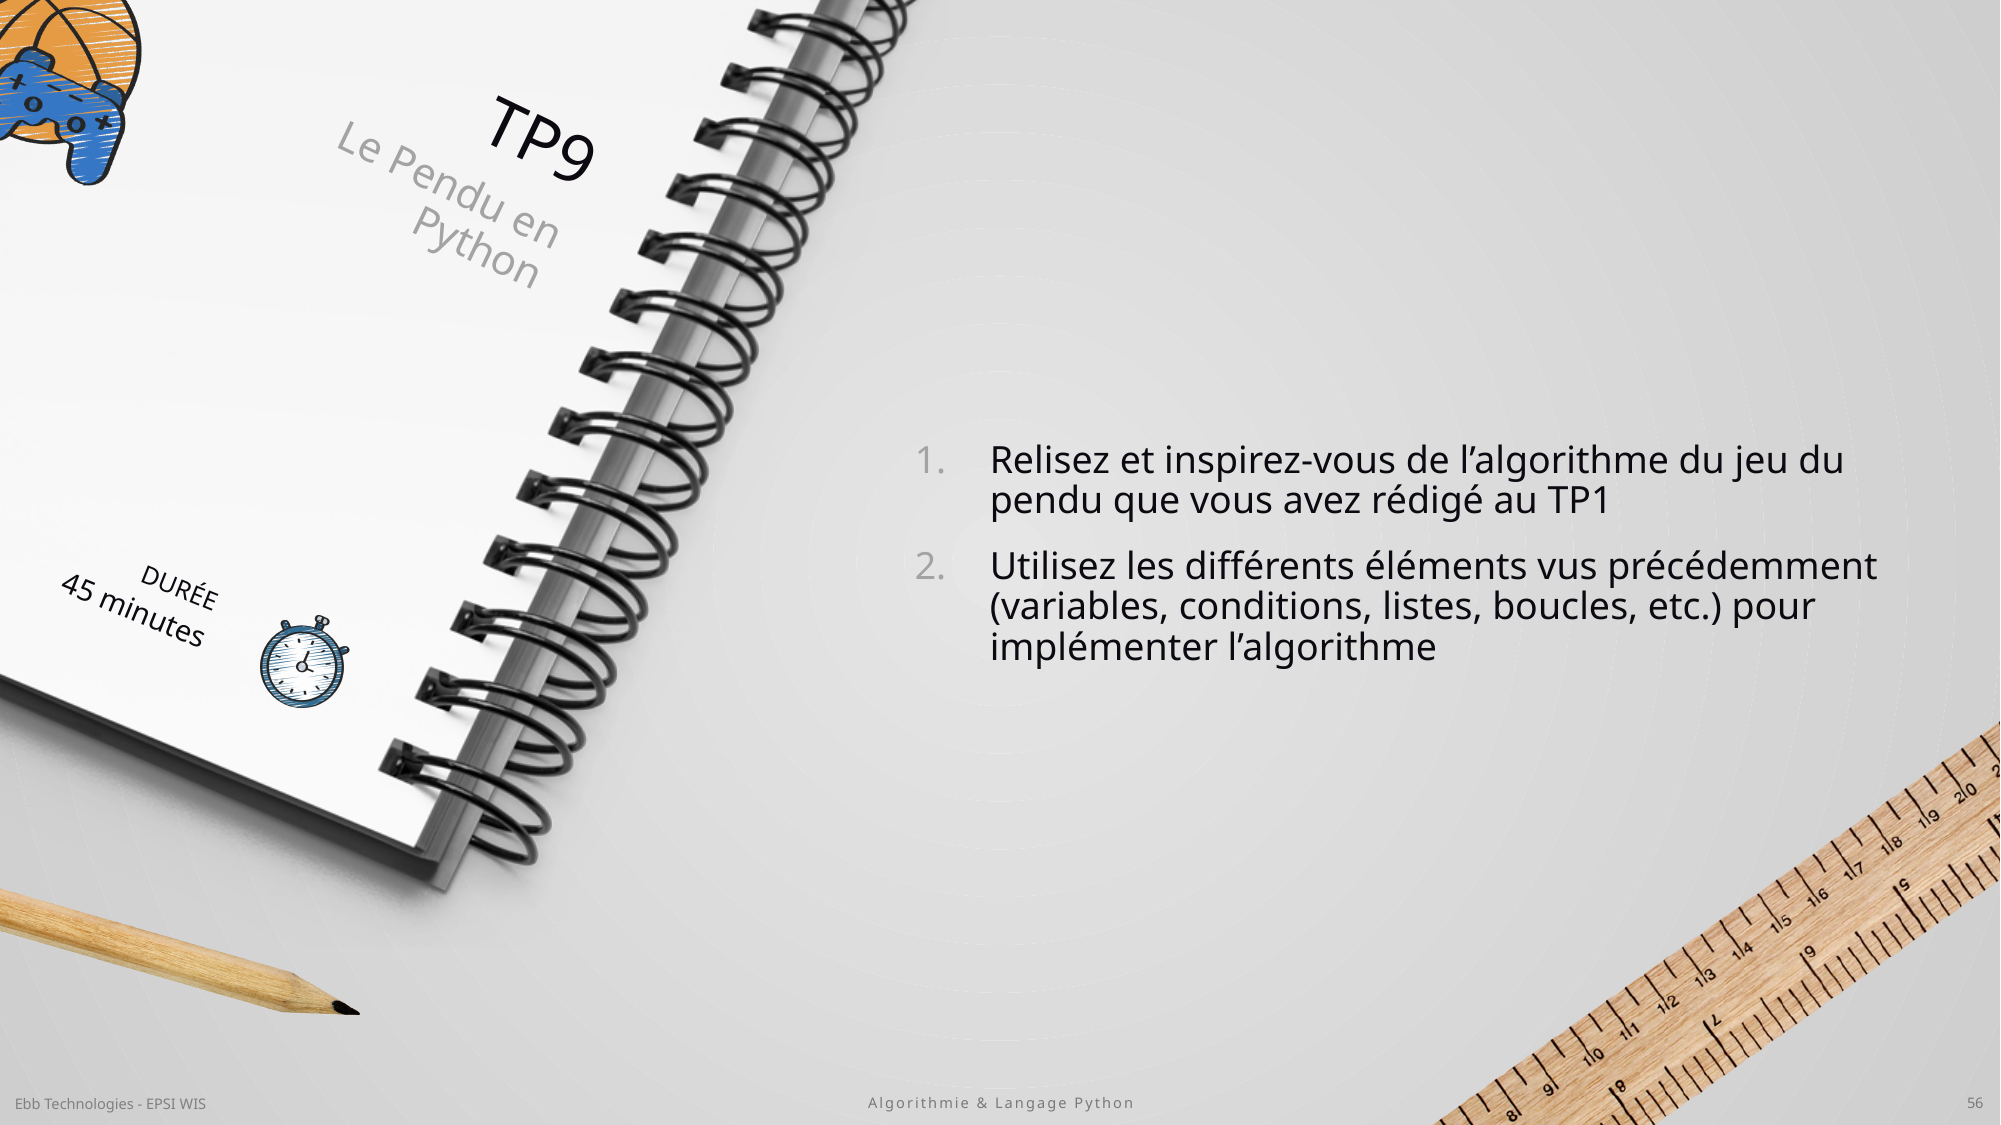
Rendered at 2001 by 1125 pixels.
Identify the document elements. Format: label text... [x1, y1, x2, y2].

list TP9 [193, 0, 624, 217]
list 45 minutes [25, 549, 227, 669]
list Le Pendu en Python [216, 68, 586, 339]
picture [1171, 479, 2000, 1125]
slide_number 56 [1599, 1083, 1999, 1124]
list Relisez et inspirez-vous de l’algorithme du jeu du pendu que vous avez rédigé au TP1 Utilisez les différents éléments vus précédemment (variables, conditions, listes, boucles, etc.) pour implémenter l’algorithme [900, 101, 1896, 1008]
picture [0, 0, 947, 1125]
